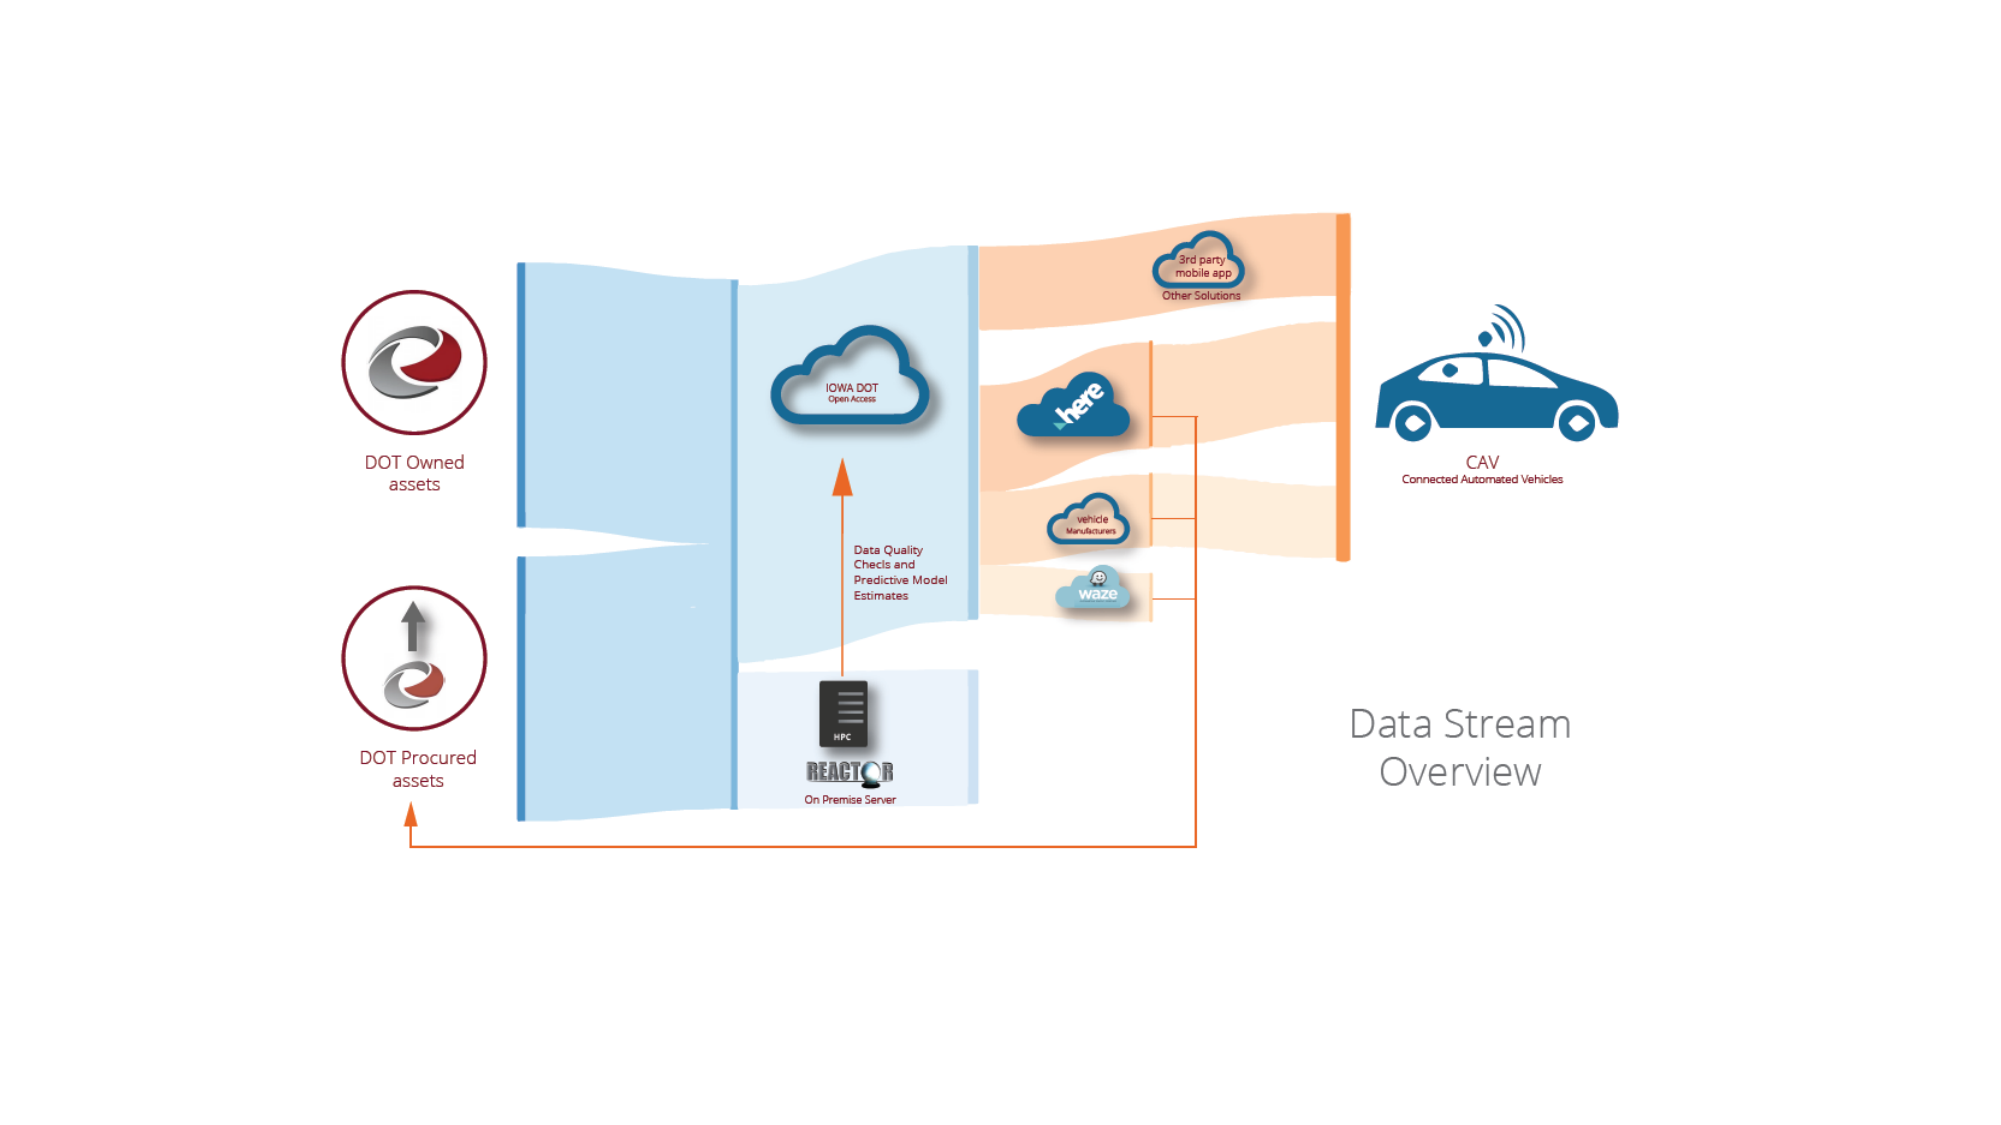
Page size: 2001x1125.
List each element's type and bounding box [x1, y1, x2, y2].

picture [317, 140, 1659, 894]
